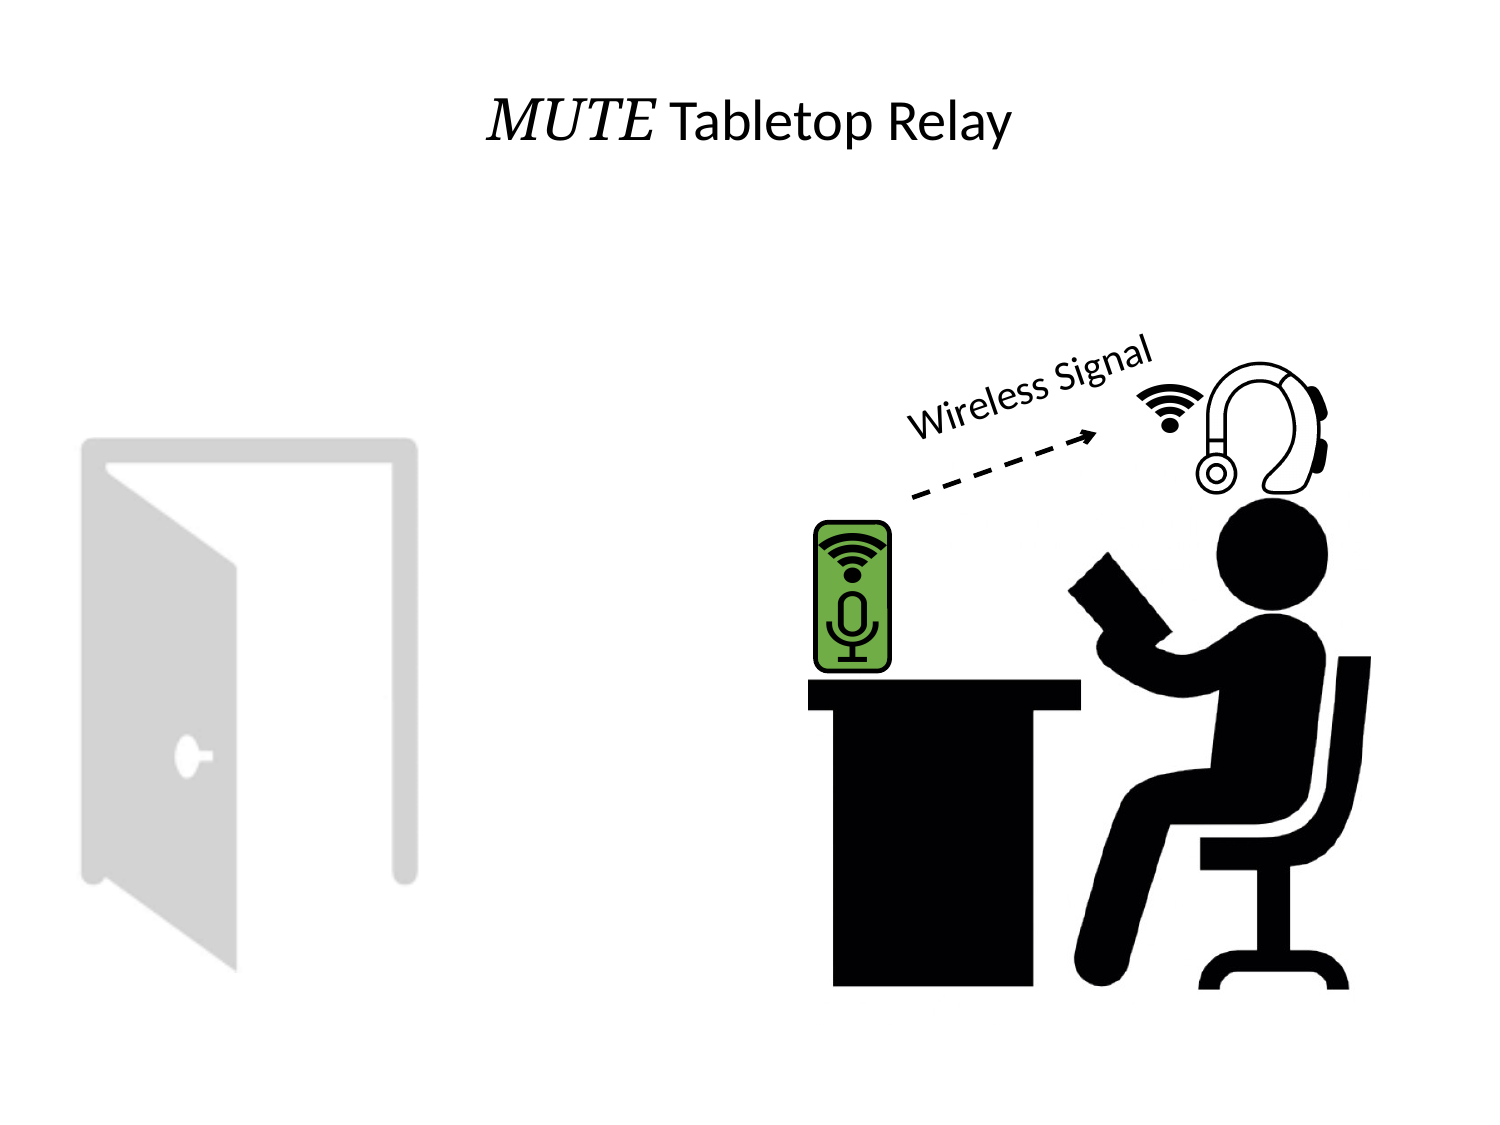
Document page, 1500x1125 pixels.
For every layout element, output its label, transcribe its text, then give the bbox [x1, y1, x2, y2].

picture [0, 437, 519, 973]
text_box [912, 432, 1097, 498]
picture [808, 358, 1371, 1025]
text_box MUTE Tabletop Relay [436, 75, 1064, 160]
text_box Wireless Signal [867, 302, 1191, 462]
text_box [803, 522, 896, 672]
